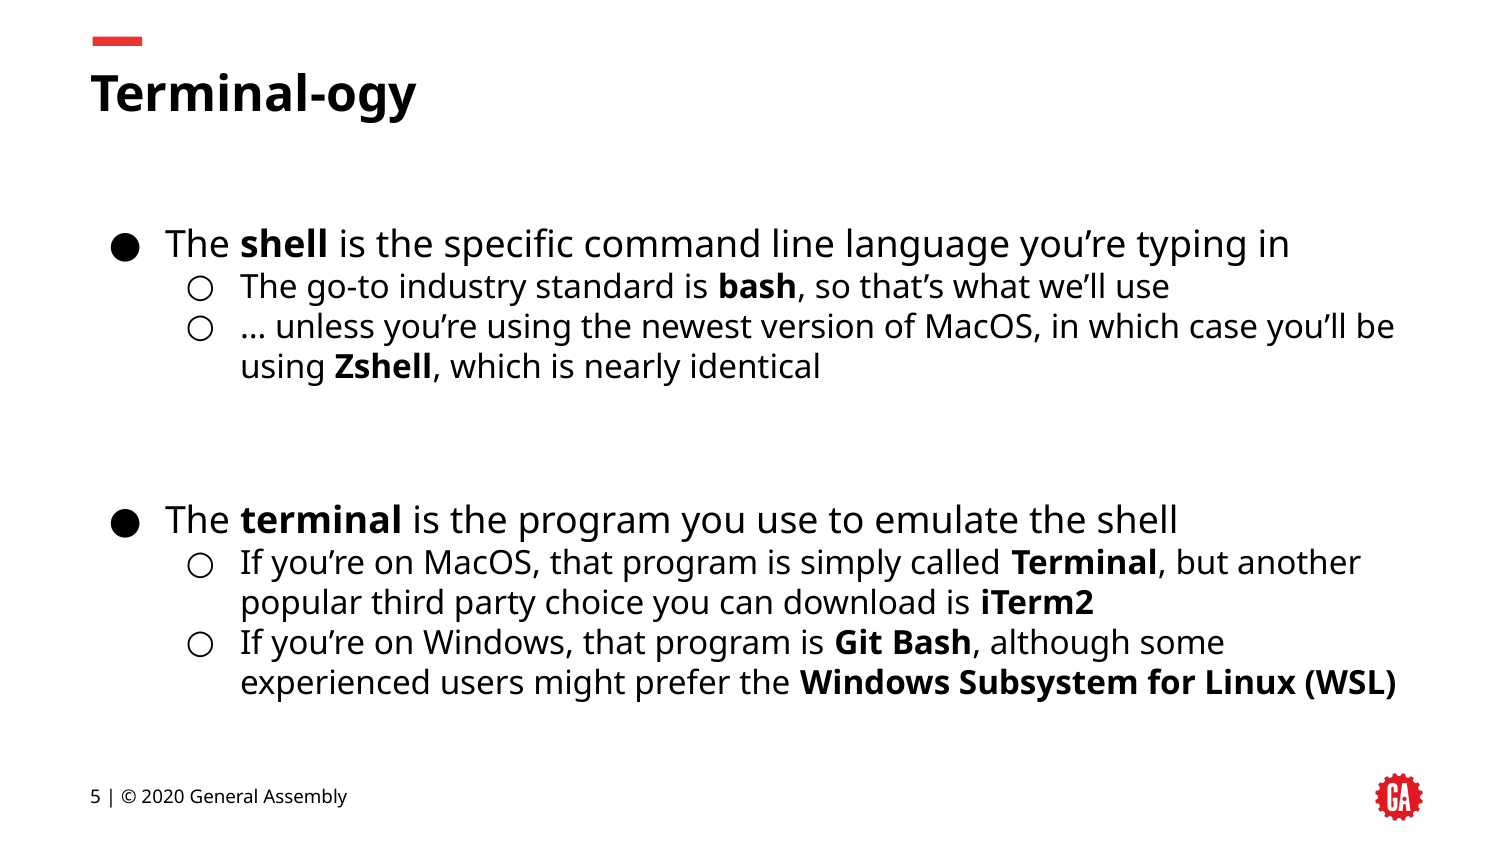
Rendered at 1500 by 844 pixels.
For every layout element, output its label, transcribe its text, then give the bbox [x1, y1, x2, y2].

title Terminal-ogy [75, 46, 1473, 140]
slide_number 5 | © 2020 General Assembly [75, 764, 545, 830]
list The shell is the specific command line language you’re typing in The go-to industry standard is bash, so that’s what we’ll use … unless you’re using the newest version of MacOS, in which case you’ll be using Zshell, which is nearly identical The terminal is the program you use to emulate the shell If you’re on MacOS, that program is simply called Terminal, but another popular third party choice you can download is iTerm2 If you’re on Windows, that program is Git Bash, although some experienced users might prefer the Windows Subsystem for Linux (WSL) [75, 205, 1424, 688]
picture [1373, 771, 1425, 823]
